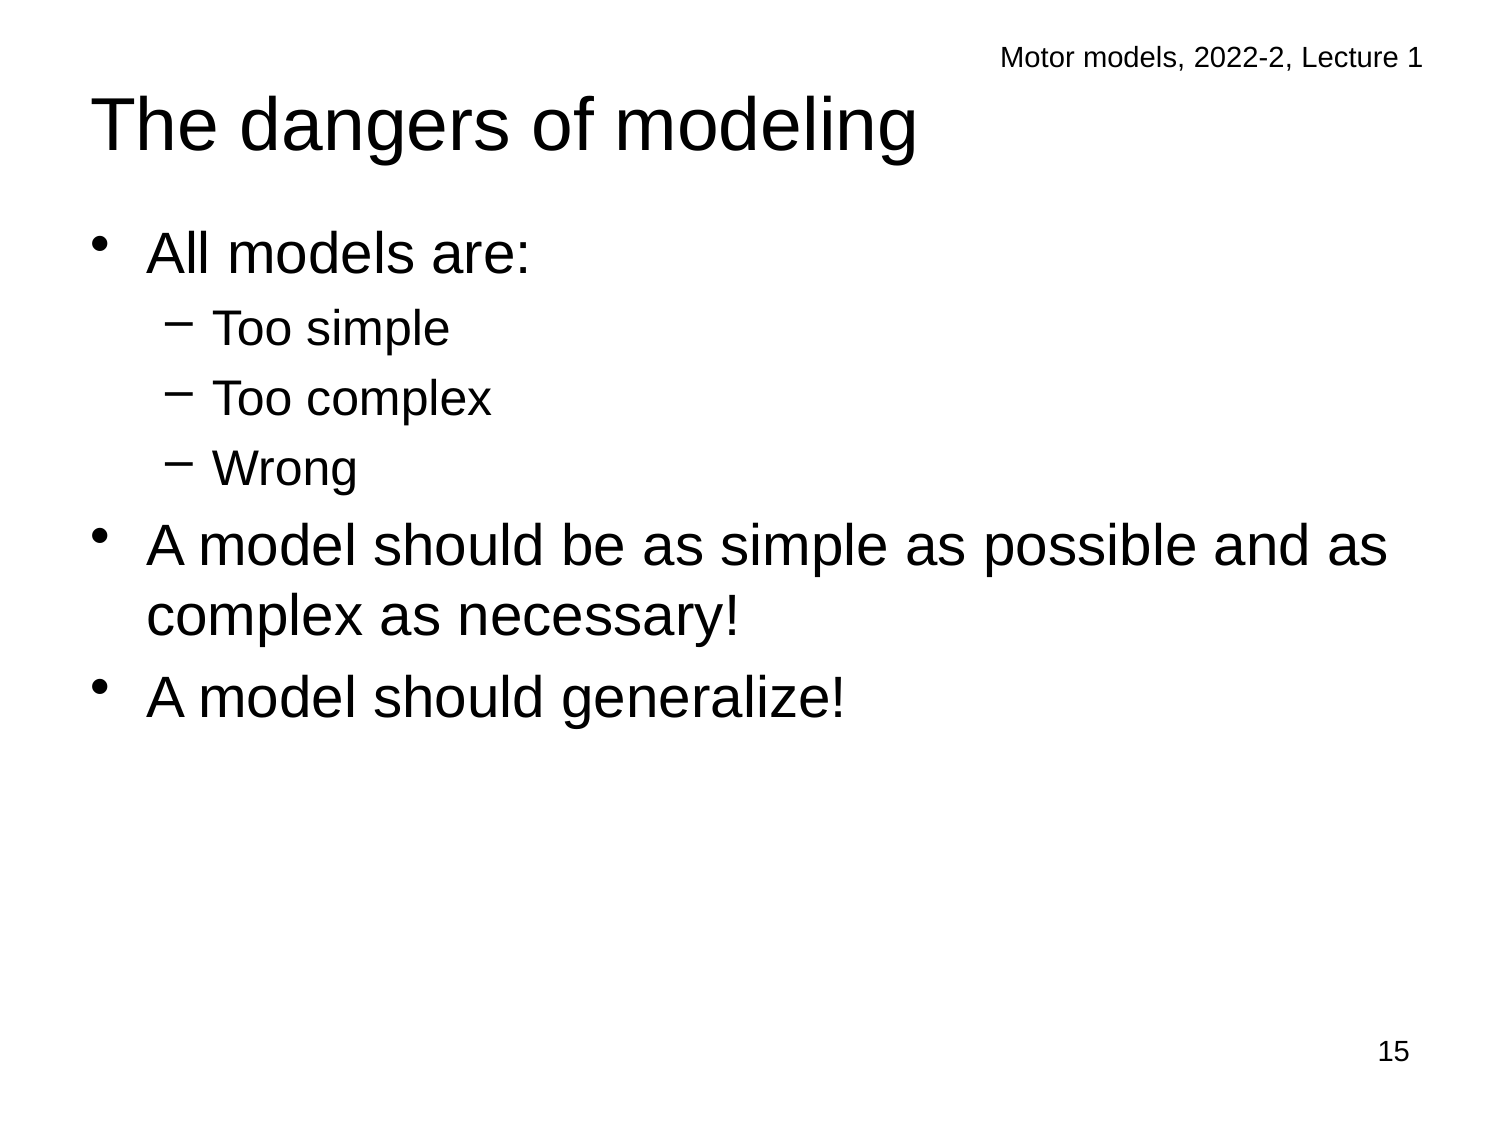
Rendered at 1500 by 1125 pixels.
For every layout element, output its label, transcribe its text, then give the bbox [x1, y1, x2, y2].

slide_number 15 [1074, 1024, 1425, 1103]
title The dangers of modeling [75, 57, 975, 185]
footer Motor models, 2022-2, Lecture 1 [974, 31, 1450, 110]
list All models are: Too simple Too complex Wrong A model should be as simple as possible and as complex as necessary! A model should generalize! [75, 208, 1425, 953]
